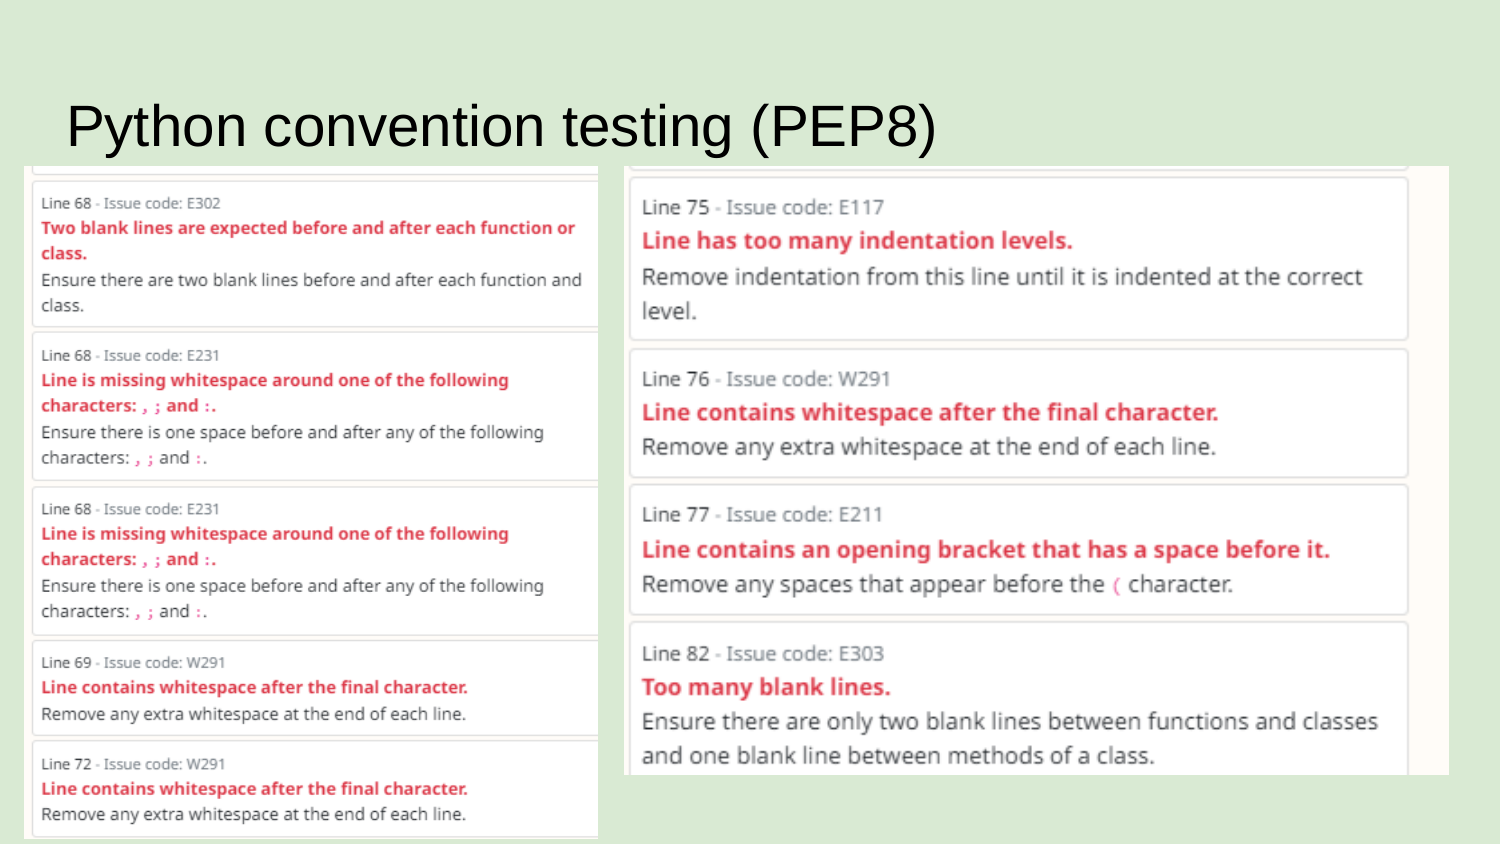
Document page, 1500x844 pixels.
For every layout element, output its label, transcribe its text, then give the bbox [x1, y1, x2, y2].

picture [23, 166, 598, 839]
picture [624, 166, 1450, 776]
title Python convention testing (PEP8) [51, 72, 1449, 167]
